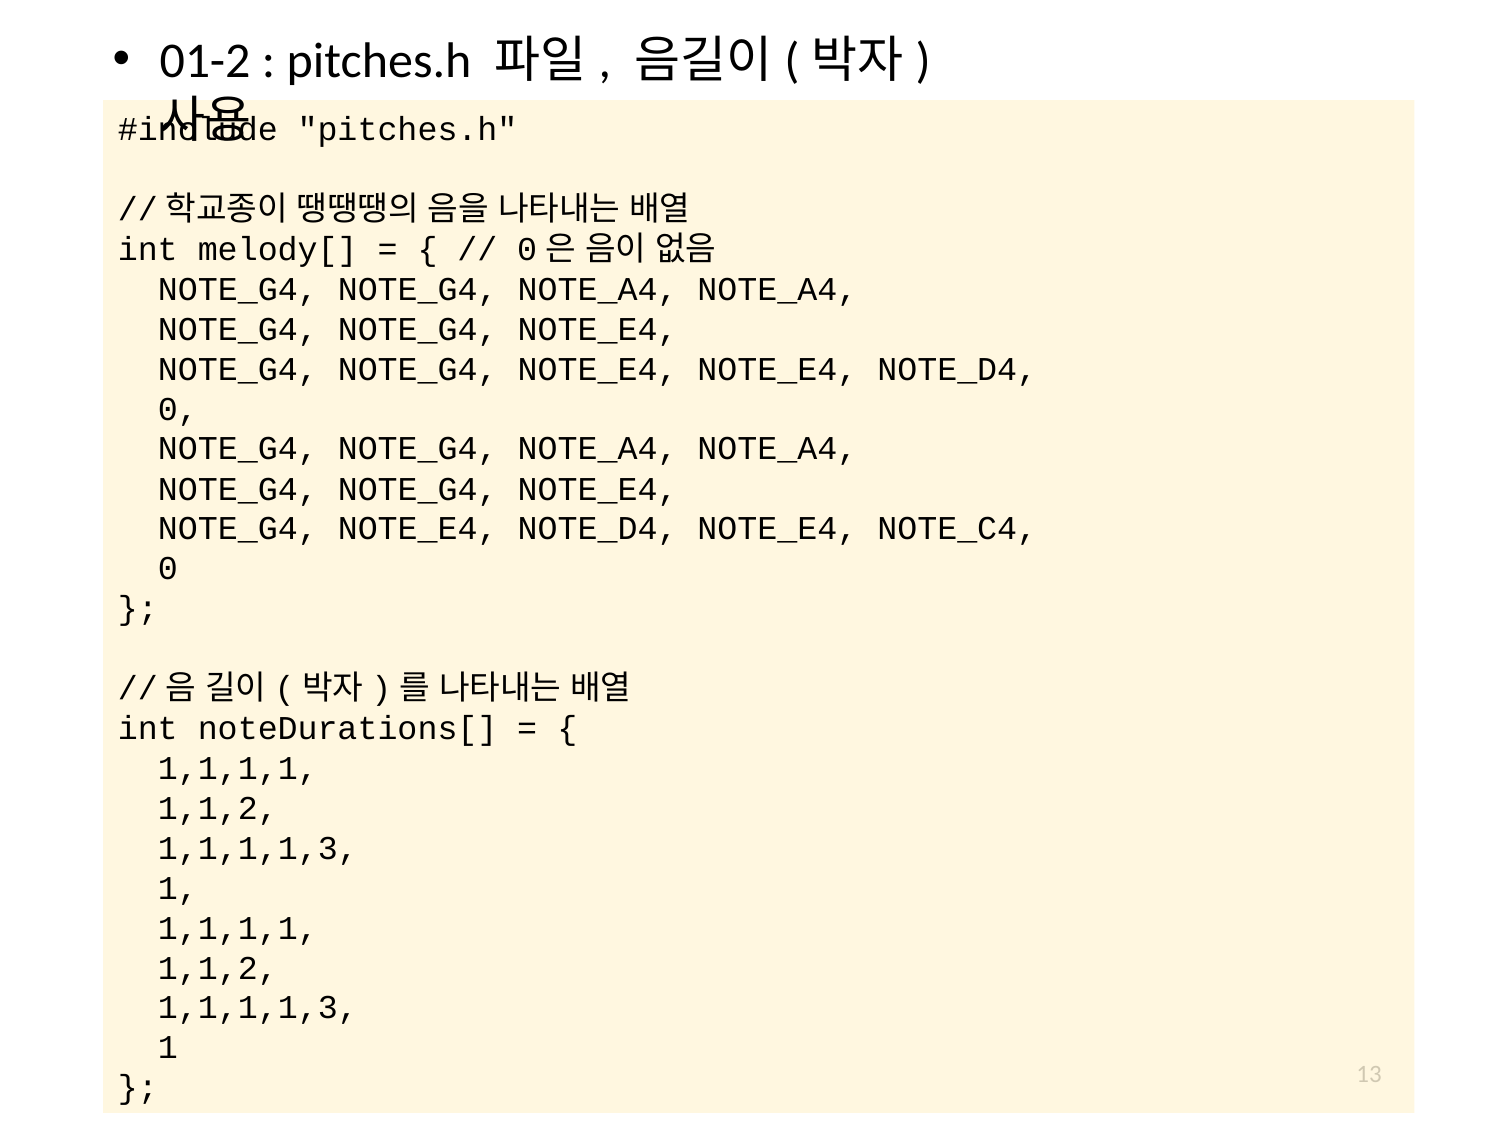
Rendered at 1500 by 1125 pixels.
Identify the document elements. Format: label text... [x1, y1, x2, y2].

text_box #include "pitches.h" //학교종이 땡땡땡의 음을 나타내는 배열 int melody[] = { // 0은 음이 없음 NOTE_G4, NOTE_G4, NOTE_A4, NOTE_A4, NOTE_G4, NOTE_G4, NOTE_E4, NOTE_G4, NOTE_G4, NOTE_E4, NOTE_E4, NOTE_D4, 0, NOTE_G4, NOTE_G4, NOTE_A4, NOTE_A4, NOTE_G4, NOTE_G4, NOTE_E4, NOTE_G4, NOTE_E4, NOTE_D4, NOTE_E4, NOTE_C4, 0 }; //음 길이(박자)를 나타내는 배열 int noteDurations[] = { 1,1,1,1, 1,1,2, 1,1,1,1,3, 1, 1,1,1,1, 1,1,2, 1,1,1,1,3, 1 }; [103, 100, 1415, 1113]
text_box 01-2 : pitches.h 파일, 음길이(박자) 사용 [97, 20, 1060, 155]
